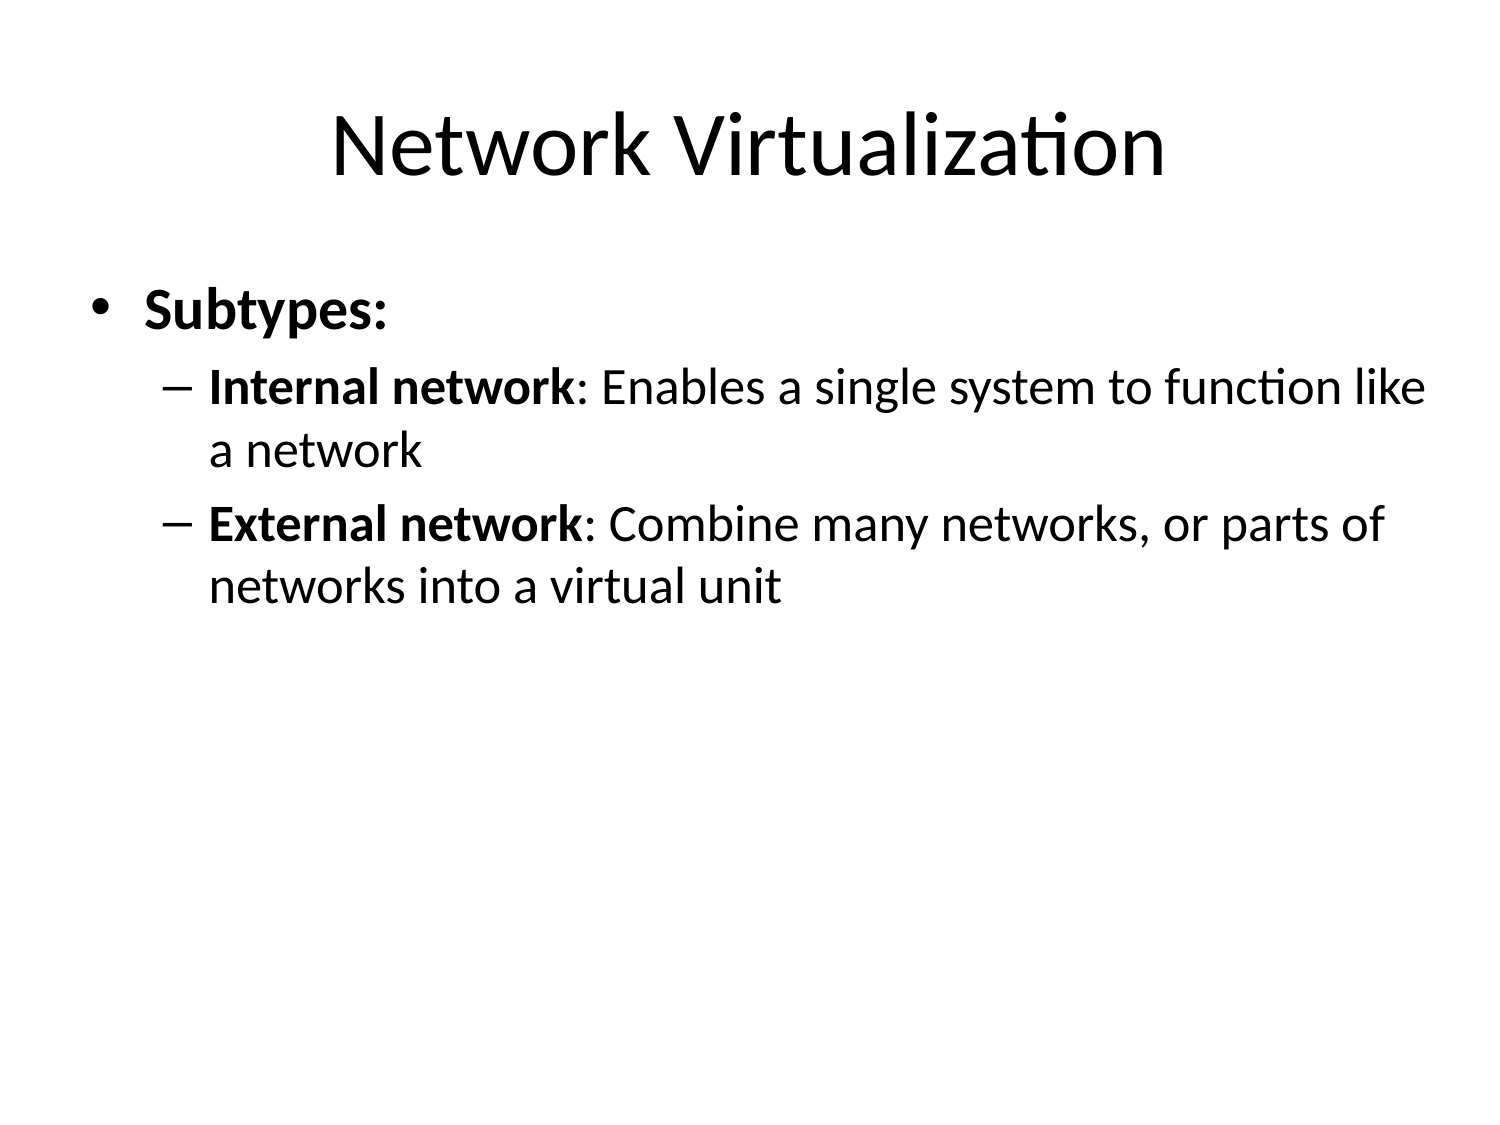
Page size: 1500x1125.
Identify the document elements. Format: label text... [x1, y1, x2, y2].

title Network Virtualization [75, 45, 1425, 233]
list Subtypes: Internal network: Enables a single system to function like a network External network: Combine many networks, or parts of networks into a virtual unit [75, 262, 1475, 625]
